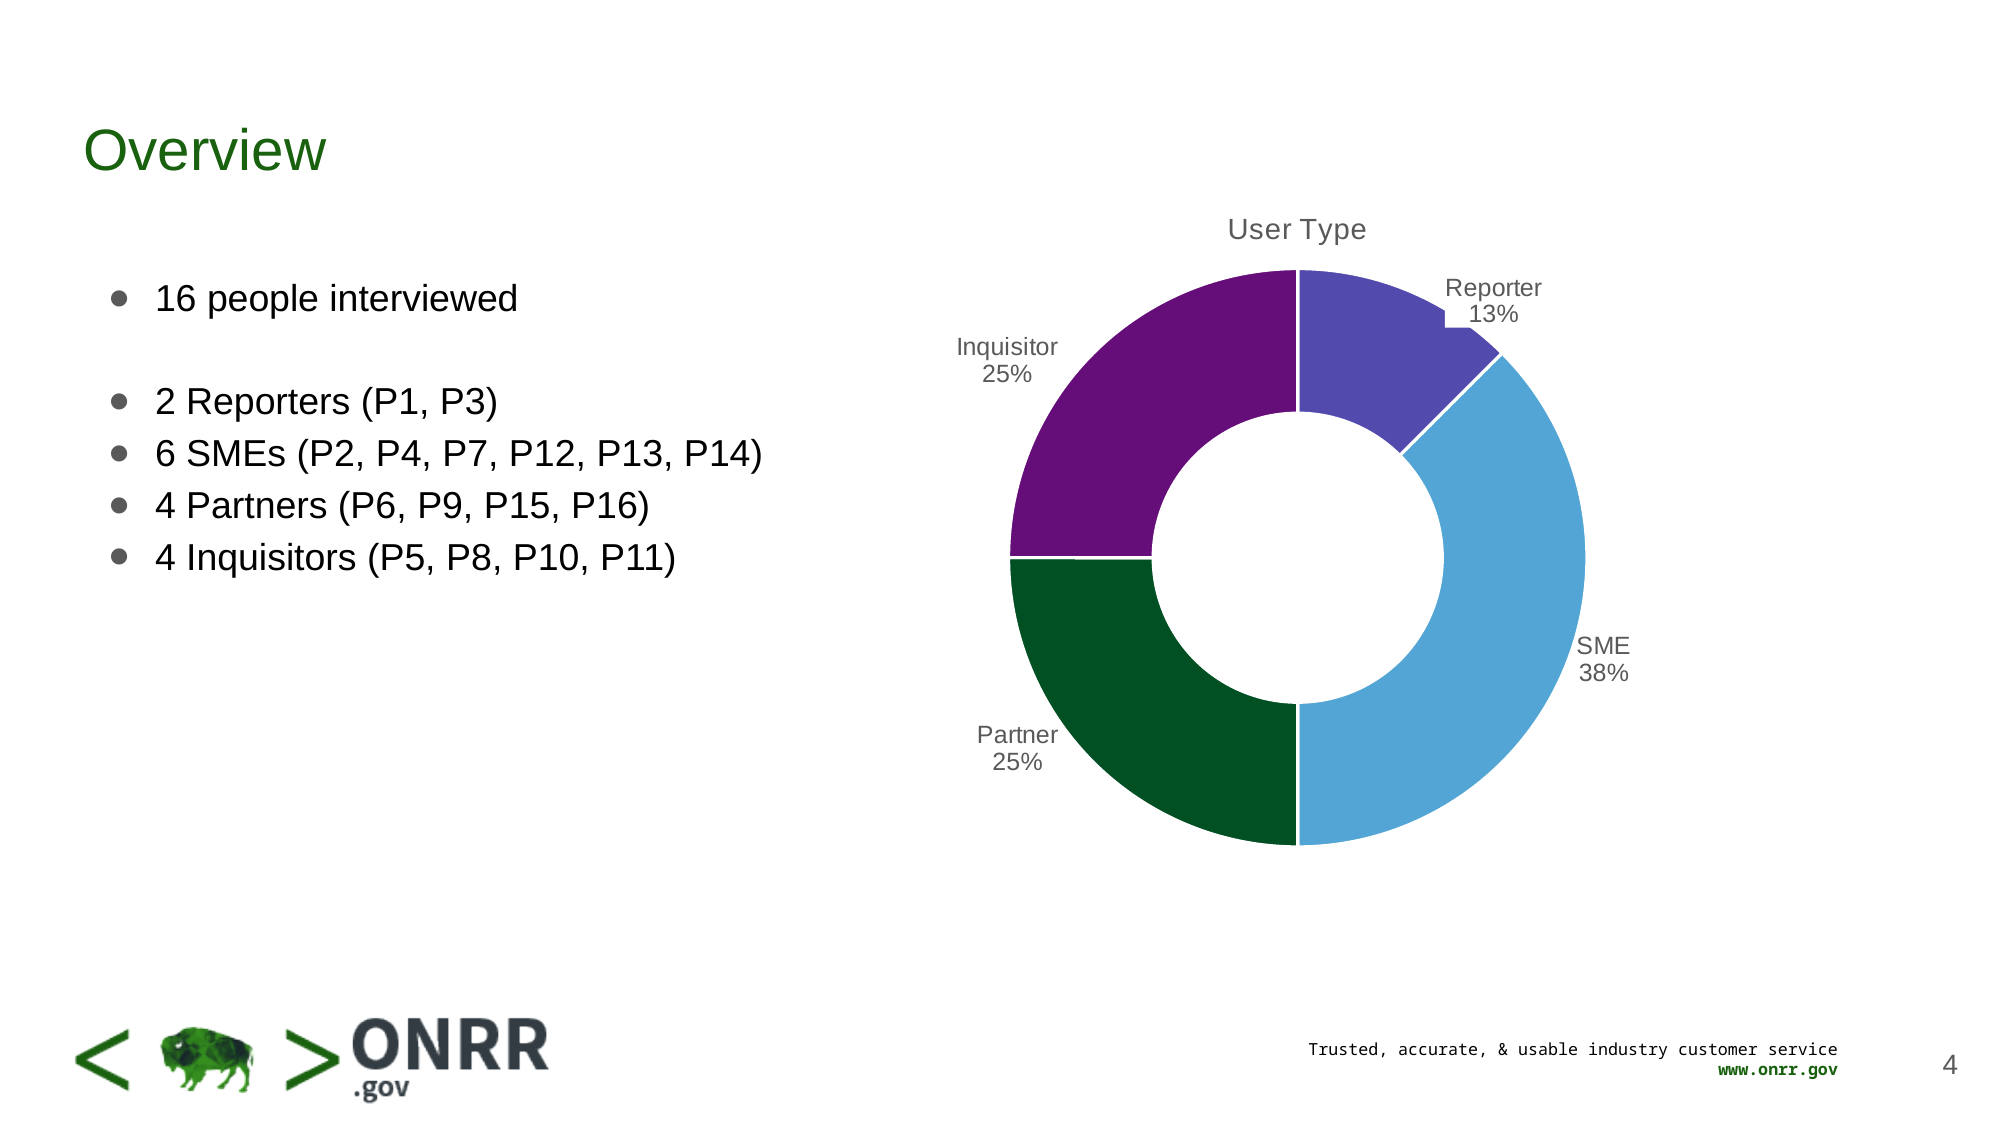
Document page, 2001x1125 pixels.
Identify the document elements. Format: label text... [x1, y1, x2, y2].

chart [663, 182, 1932, 861]
slide_number 4 [1853, 1019, 1974, 1106]
title Overview [68, 97, 1932, 223]
list 16 people interviewed 2 Reporters (P1, P3) 6 SMEs (P2, P4, P7, P12, P13, P14) 4 Partners (P6, P9, P15, P16) 4 Inquisitors (P5, P8, P10, P11) [68, 252, 1932, 1000]
picture [68, 1000, 572, 1125]
